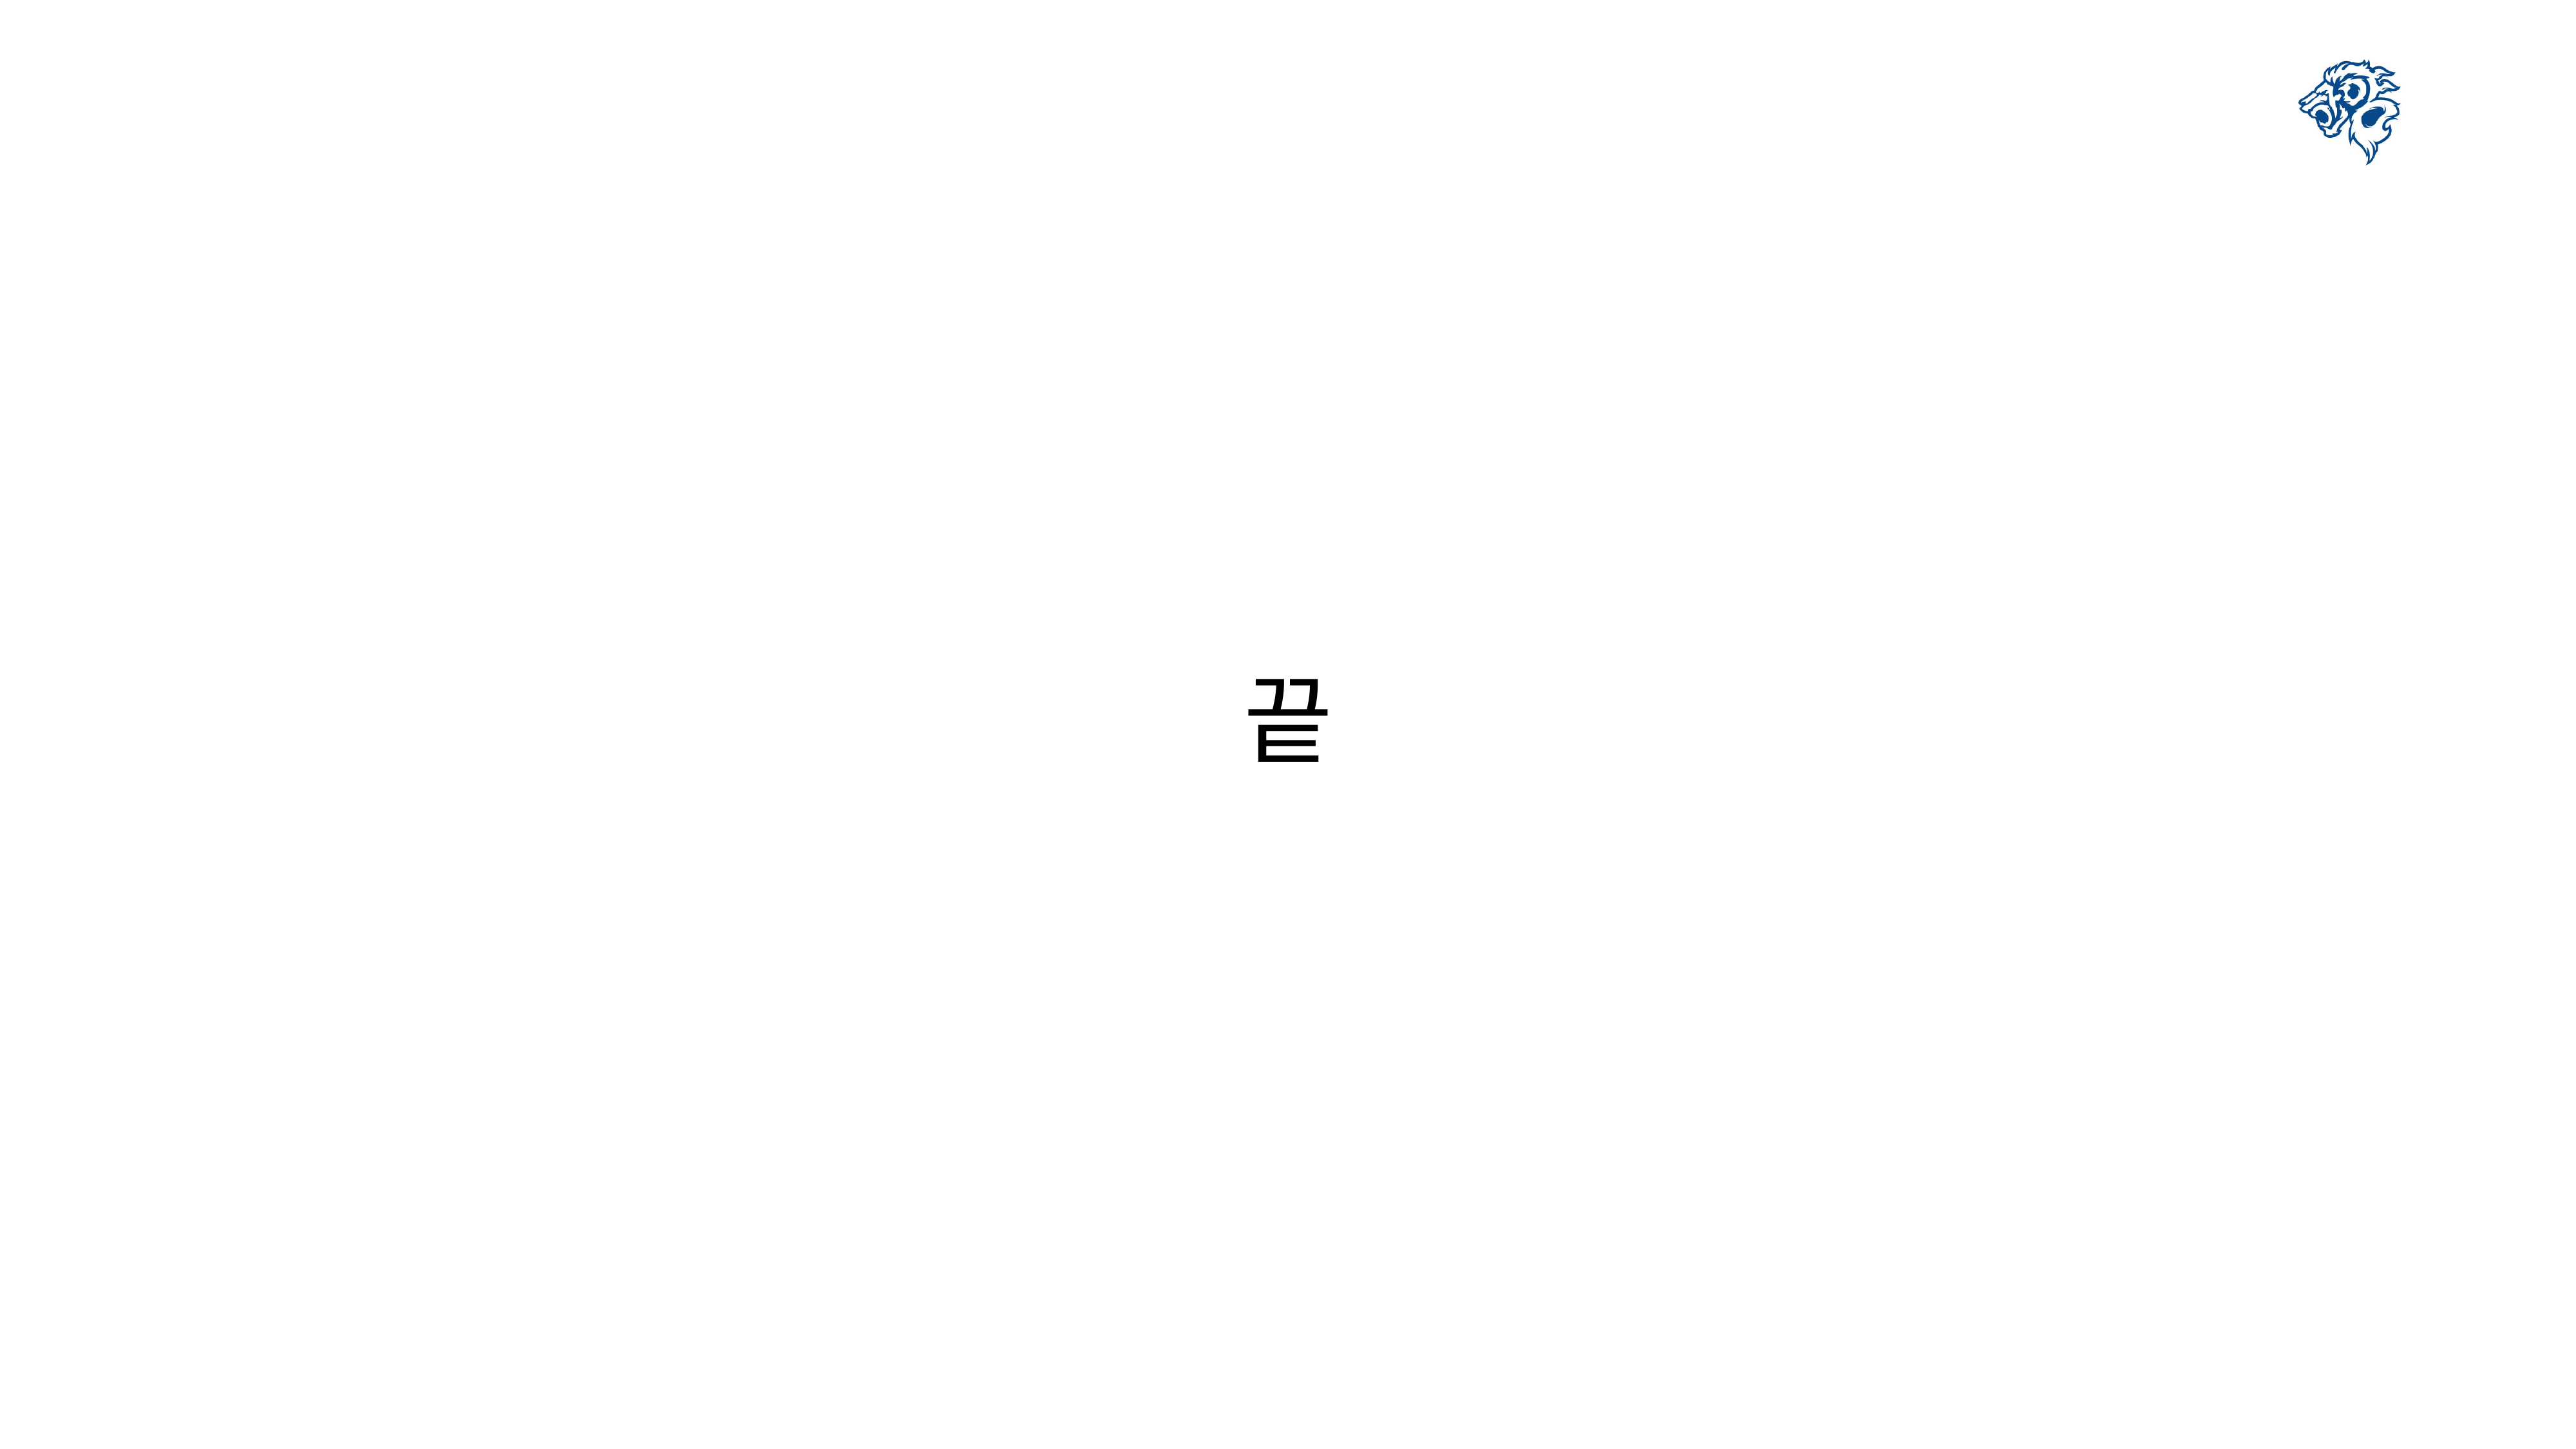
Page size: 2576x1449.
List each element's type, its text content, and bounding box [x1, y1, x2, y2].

title 끝 [135, 604, 2441, 845]
picture [2291, 55, 2417, 168]
